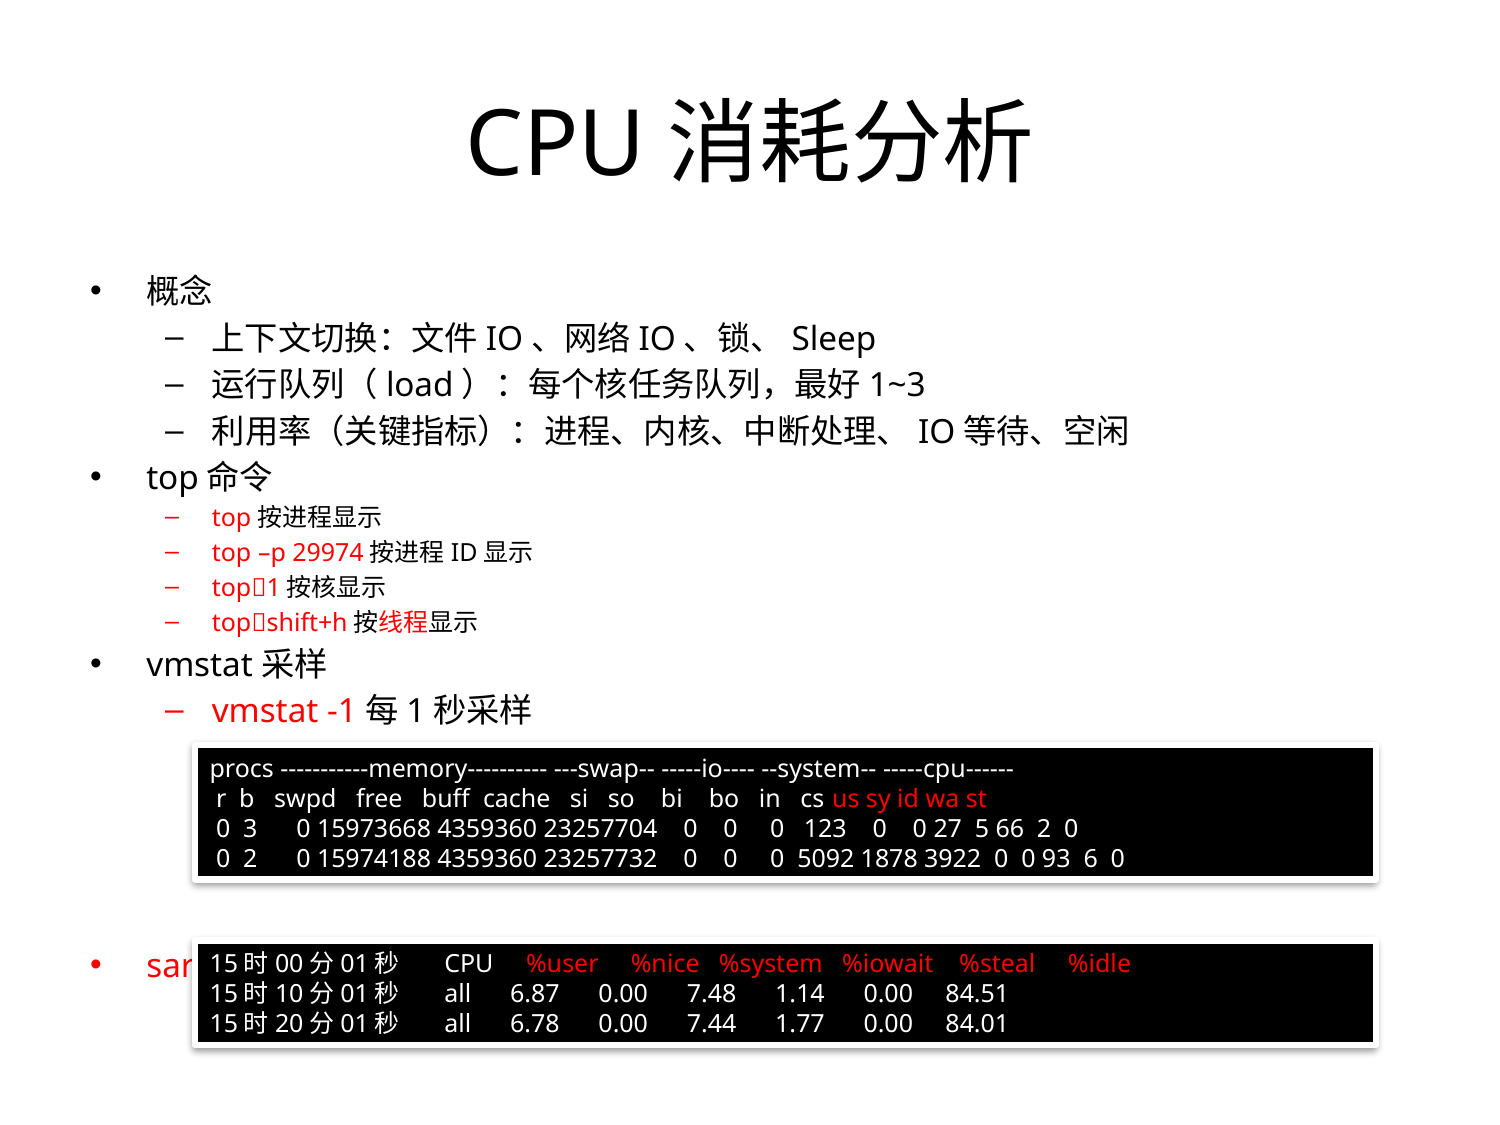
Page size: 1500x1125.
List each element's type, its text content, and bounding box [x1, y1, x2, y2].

list 概念 上下文切换：文件IO、网络IO、锁、Sleep 运行队列（load）：每个核任务队列，最好1~3 利用率（关键指标）：进程、内核、中断处理、IO等待、空闲 top命令 top按进程显示 top –p 29974按进程ID显示 top1按核显示 topshift+h按线程显示 vmstat采样 vmstat -1每1秒采样 sar历史消耗 [75, 262, 1425, 1024]
text_box procs -----------memory---------- ---swap-- -----io---- --system-- -----cpu------ r b swpd free buff cache si so bi bo in cs us sy id wa st 0 3 0 15973668 4359360 23257704 0 0 0 123 0 0 27 5 66 2 0 0 2 0 15974188 4359360 23257732 0 0 0 5092 1878 3922 0 0 93 6 0 [192, 742, 1379, 883]
text_box 15时00分01秒 CPU %user %nice %system %iowait %steal %idle 15时10分01秒 all 6.87 0.00 7.48 1.14 0.00 84.51 15时20分01秒 all 6.78 0.00 7.44 1.77 0.00 84.01 [192, 937, 1379, 1048]
title CPU消耗分析 [75, 45, 1425, 233]
